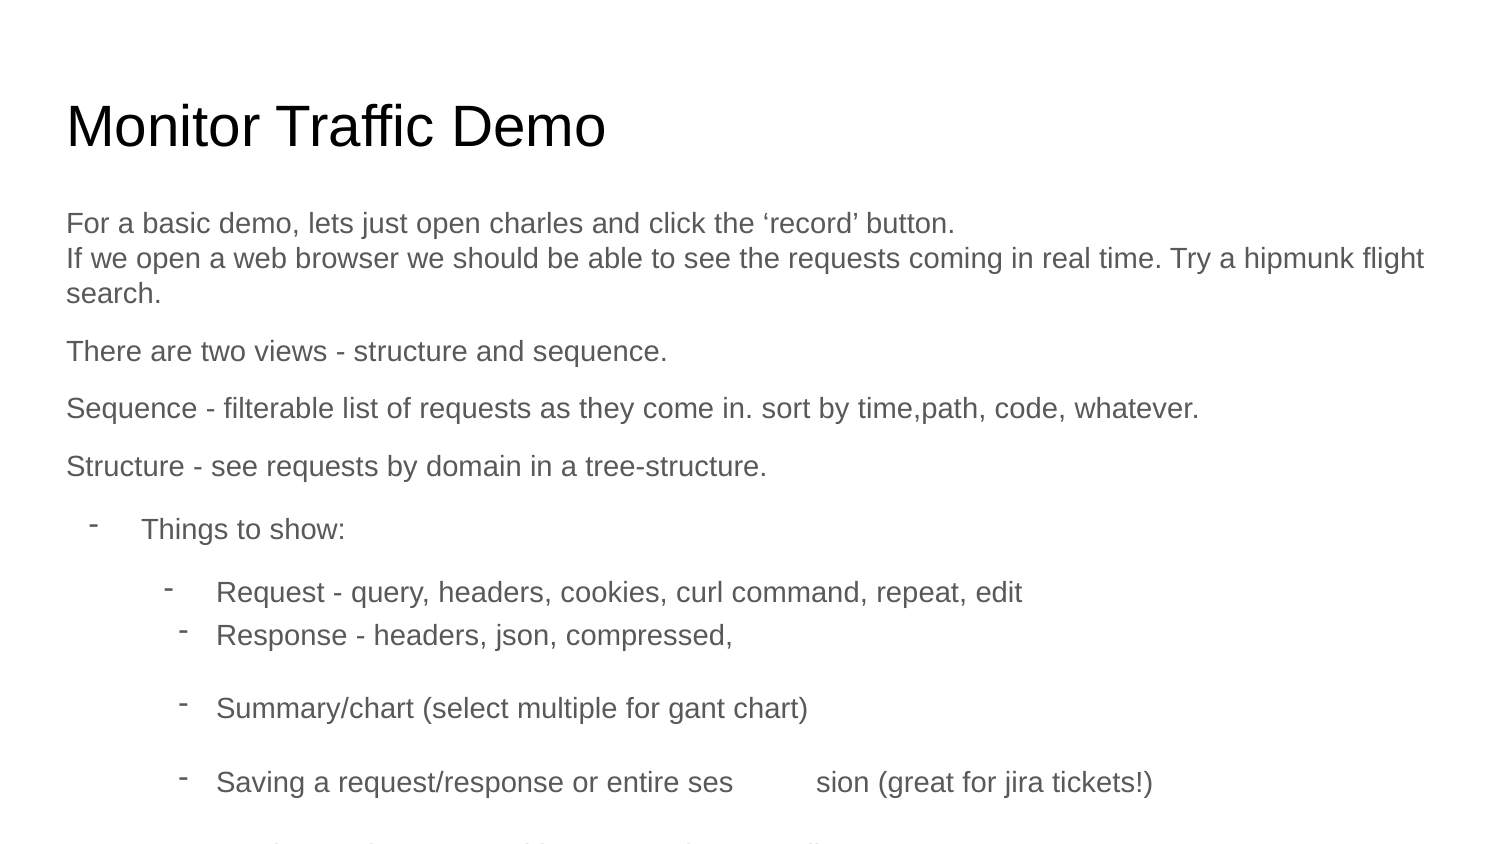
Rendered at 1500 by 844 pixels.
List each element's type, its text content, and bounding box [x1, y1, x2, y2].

title Monitor Traffic Demo [51, 72, 1449, 167]
list For a basic demo, lets just open charles and click the ‘record’ button. If we open a web browser we should be able to see the requests coming in real time. Try a hipmunk flight search. There are two views - structure and sequence. Sequence - filterable list of requests as they come in. sort by time,path, code, whatever. Structure - see requests by domain in a tree-structure. Things to show: Request - query, headers, cookies, curl command, repeat, edit Response - headers, json, compressed, Summary/chart (select multiple for gant chart) Saving a request/response or entire ses sion (great for jira tickets!) Trash can clears, record button toggles recording. [51, 189, 1449, 750]
